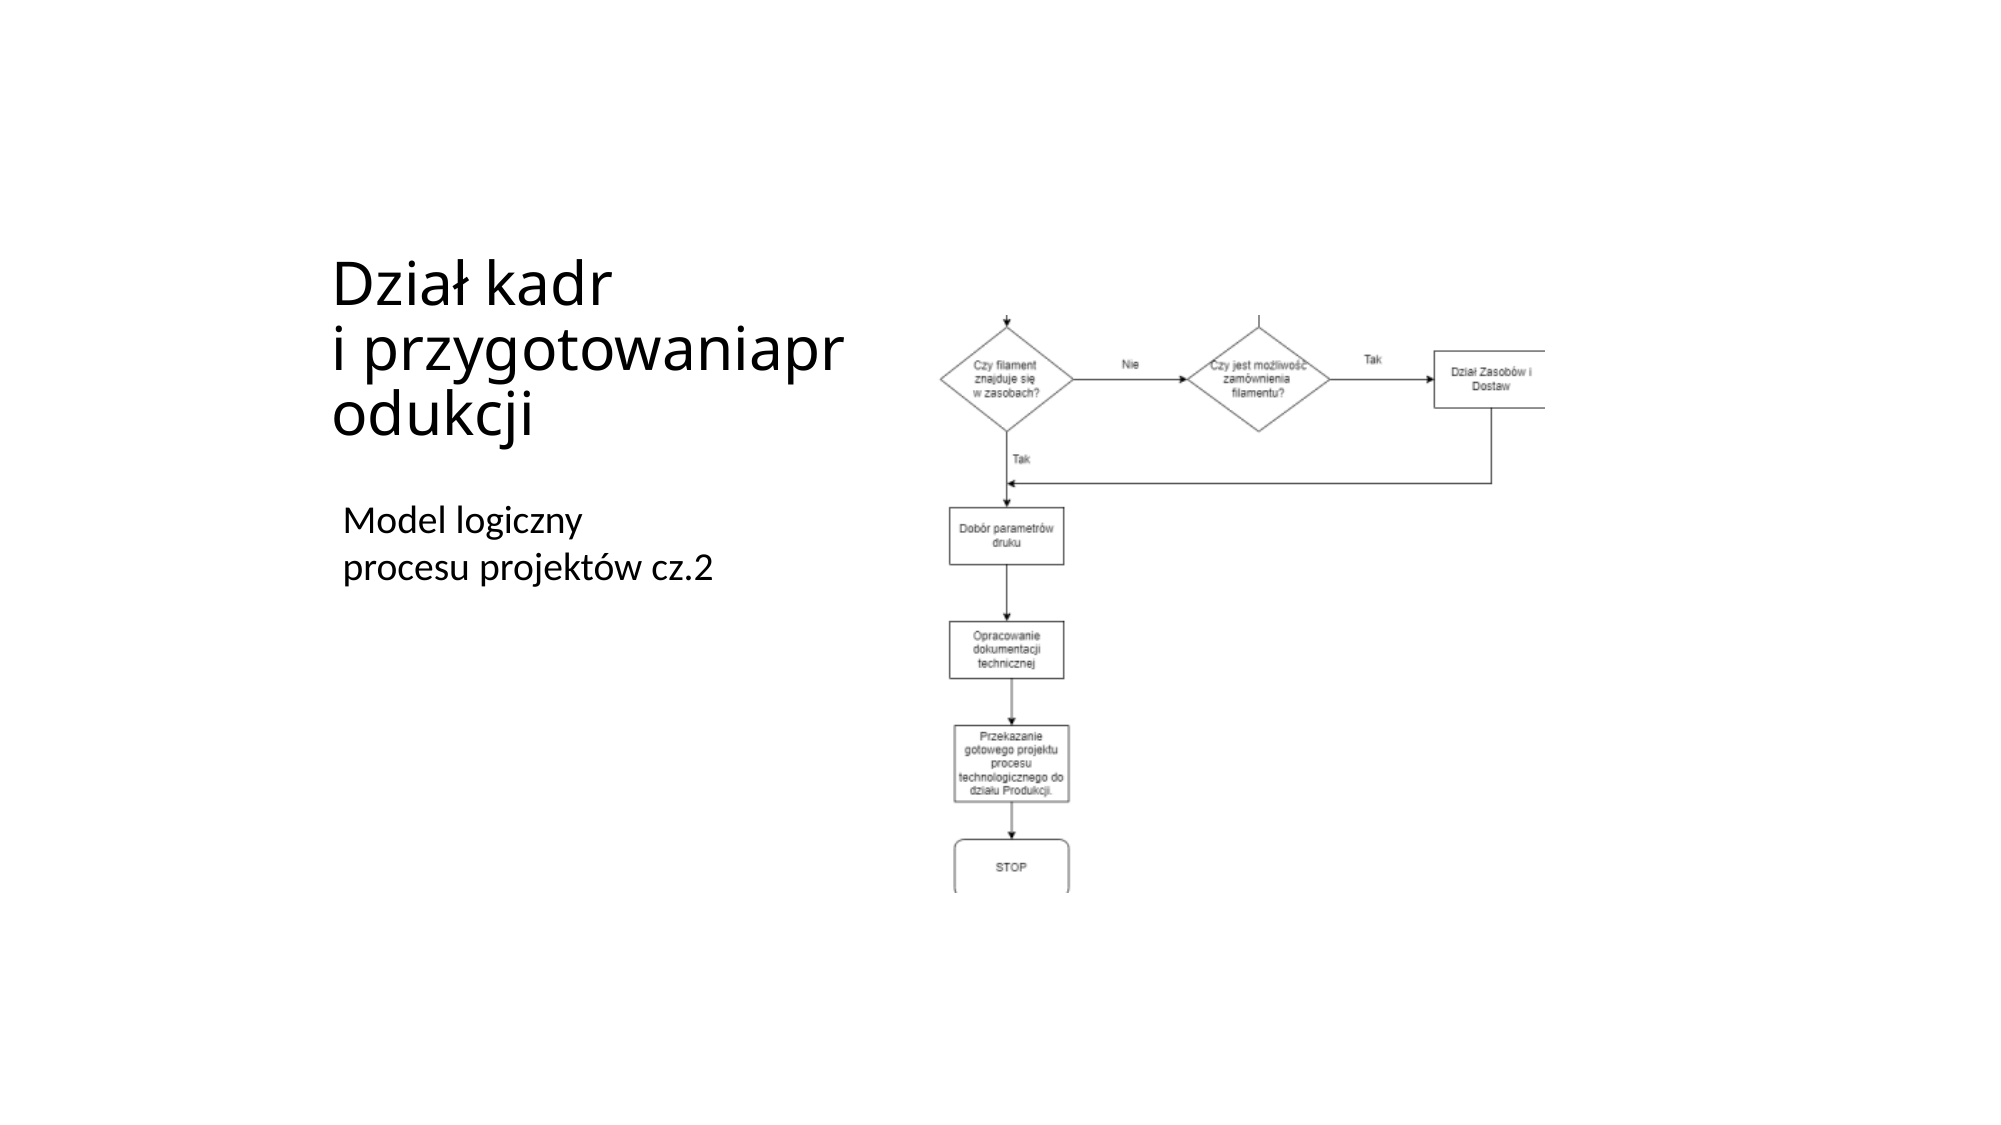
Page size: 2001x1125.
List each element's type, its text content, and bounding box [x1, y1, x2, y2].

picture [905, 315, 1545, 894]
list Model logiczny procesu projektów cz.2 [327, 486, 750, 906]
title Dział kadr i przygotowaniaprodukcji [316, 244, 879, 457]
